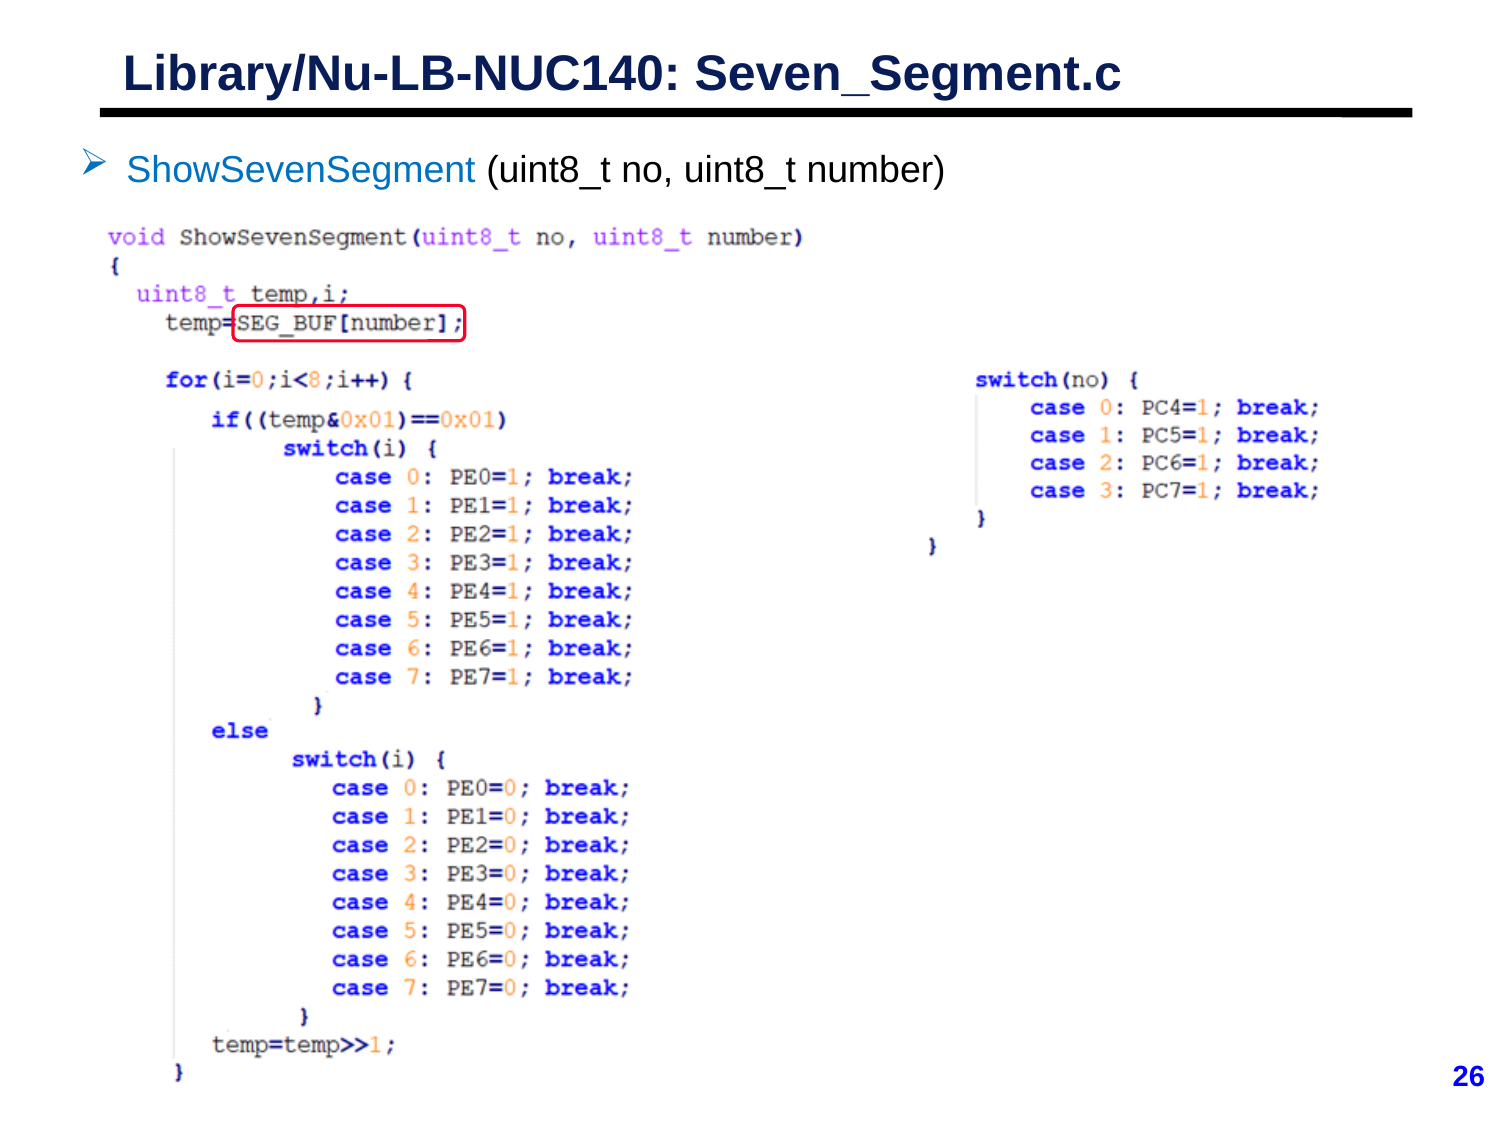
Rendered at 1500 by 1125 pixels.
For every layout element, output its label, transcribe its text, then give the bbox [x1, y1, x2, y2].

picture [903, 349, 1340, 572]
picture [100, 222, 809, 1090]
title Library/Nu-LB-NUC140: Seven_Segment.c [112, 44, 1145, 106]
text_box 26 [1187, 1049, 1500, 1125]
text_box ShowSevenSegment (uint8_t no, uint8_t number) [64, 137, 1093, 197]
